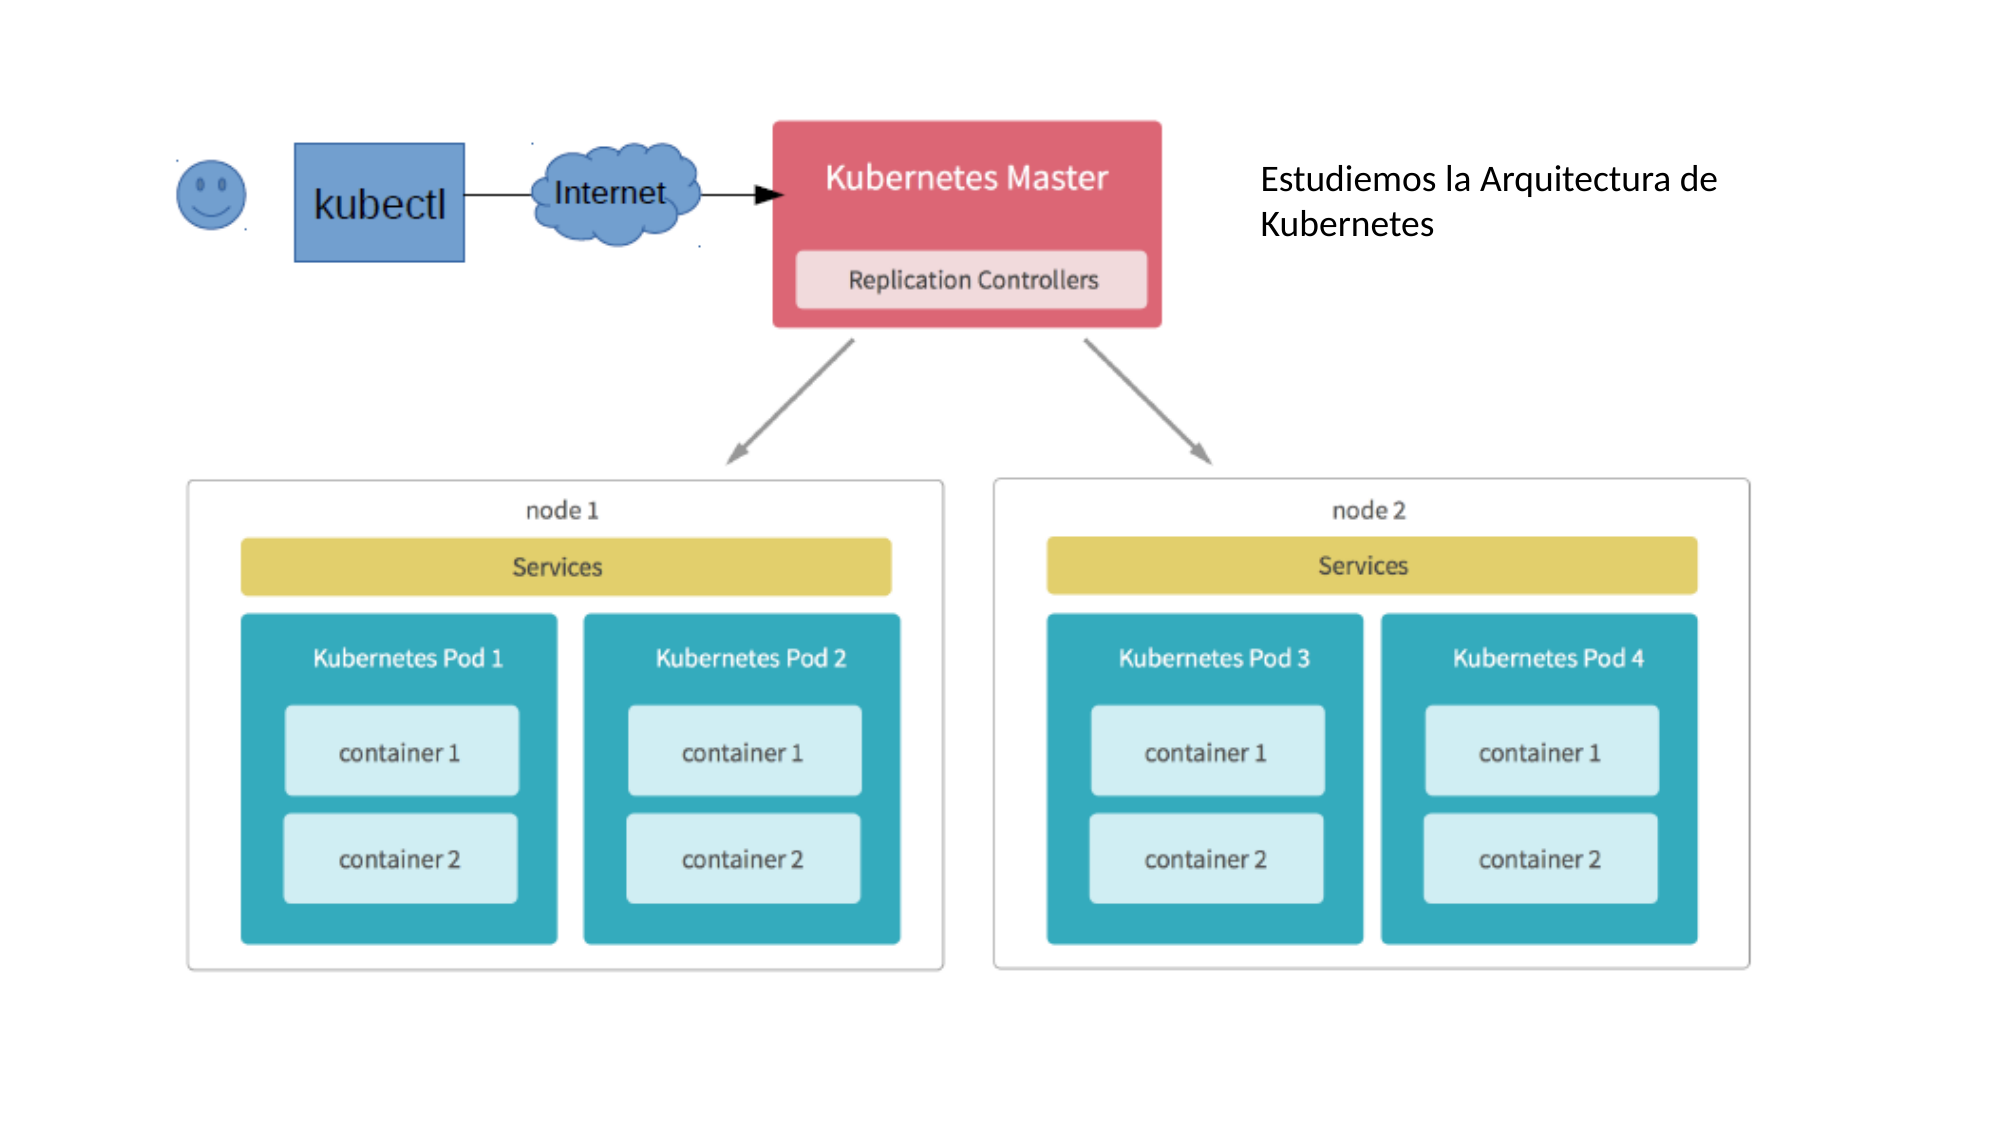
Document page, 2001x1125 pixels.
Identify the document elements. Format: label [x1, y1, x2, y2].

list [153, 88, 1772, 1003]
